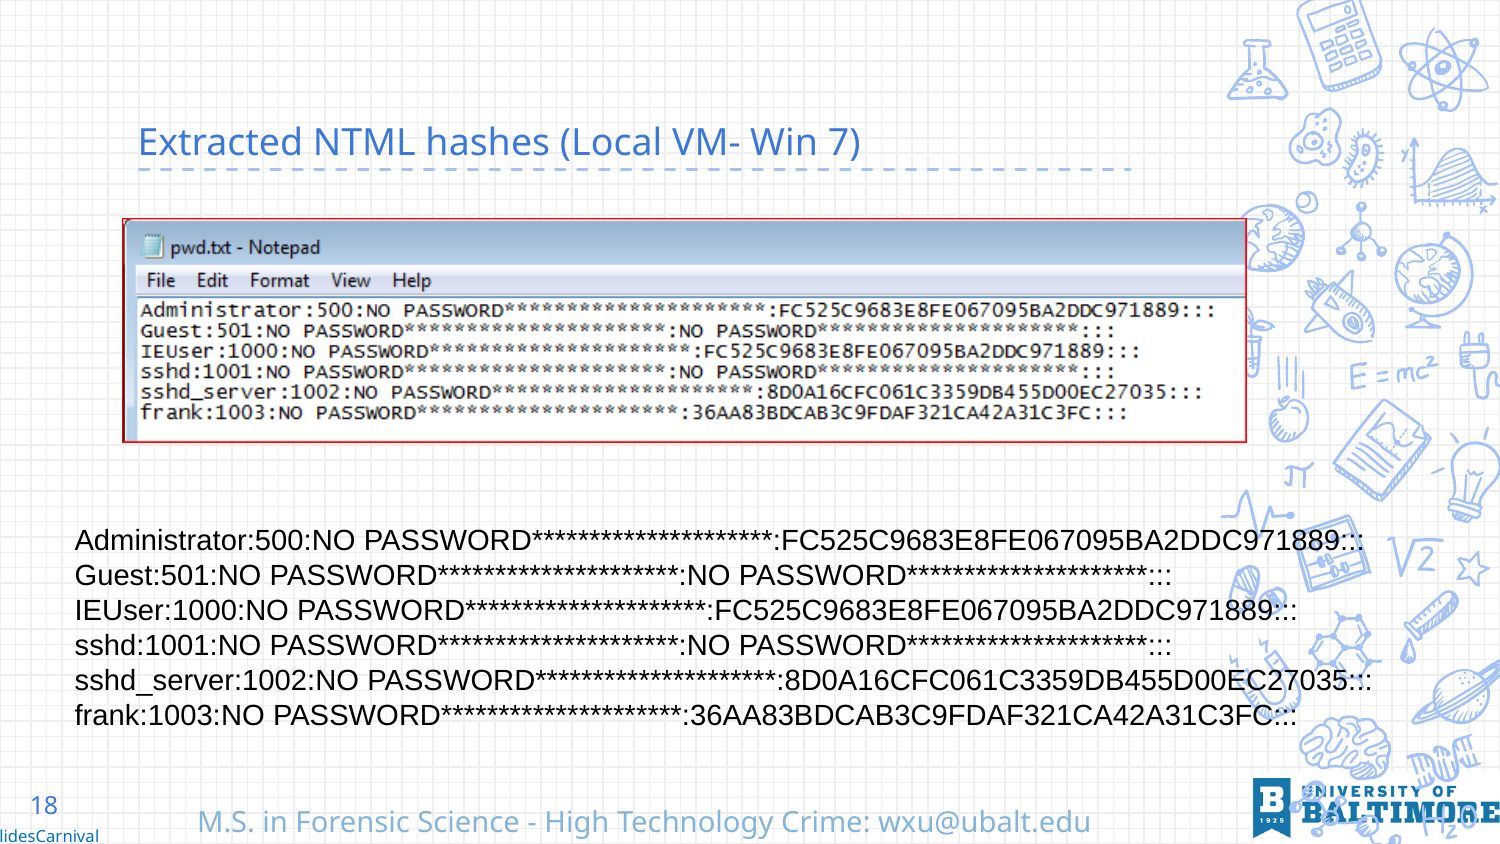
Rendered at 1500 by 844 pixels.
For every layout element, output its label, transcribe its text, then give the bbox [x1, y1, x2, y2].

picture [122, 218, 1247, 443]
picture [1365, 817, 1376, 833]
slide_number 18 [14, 774, 105, 840]
title Extracted NTML hashes (Local VM- Win 7) [122, 36, 1130, 178]
picture [1316, 786, 1321, 797]
picture [1253, 771, 1500, 844]
text_box Administrator:500:NO PASSWORD*********************:FC525C9683E8FE067095BA2DDC971889::: Guest:501:NO PASSWORD*********************:NO PASSWORD*********************::: IEUser:1000:NO PASSWORD*********************:FC525C9683E8FE067095BA2DDC971889::: sshd:1001:NO PASSWORD*********************:NO PASSWORD*********************::: sshd_server:1002:NO PASSWORD*********************:8D0A16CFC061C3359DB455D00EC27035::: frank:1003:NO PASSWORD*********************:36AA83BDCAB3C9FDAF321CA42A31C3FC::: [59, 514, 1458, 739]
picture [1327, 813, 1336, 822]
